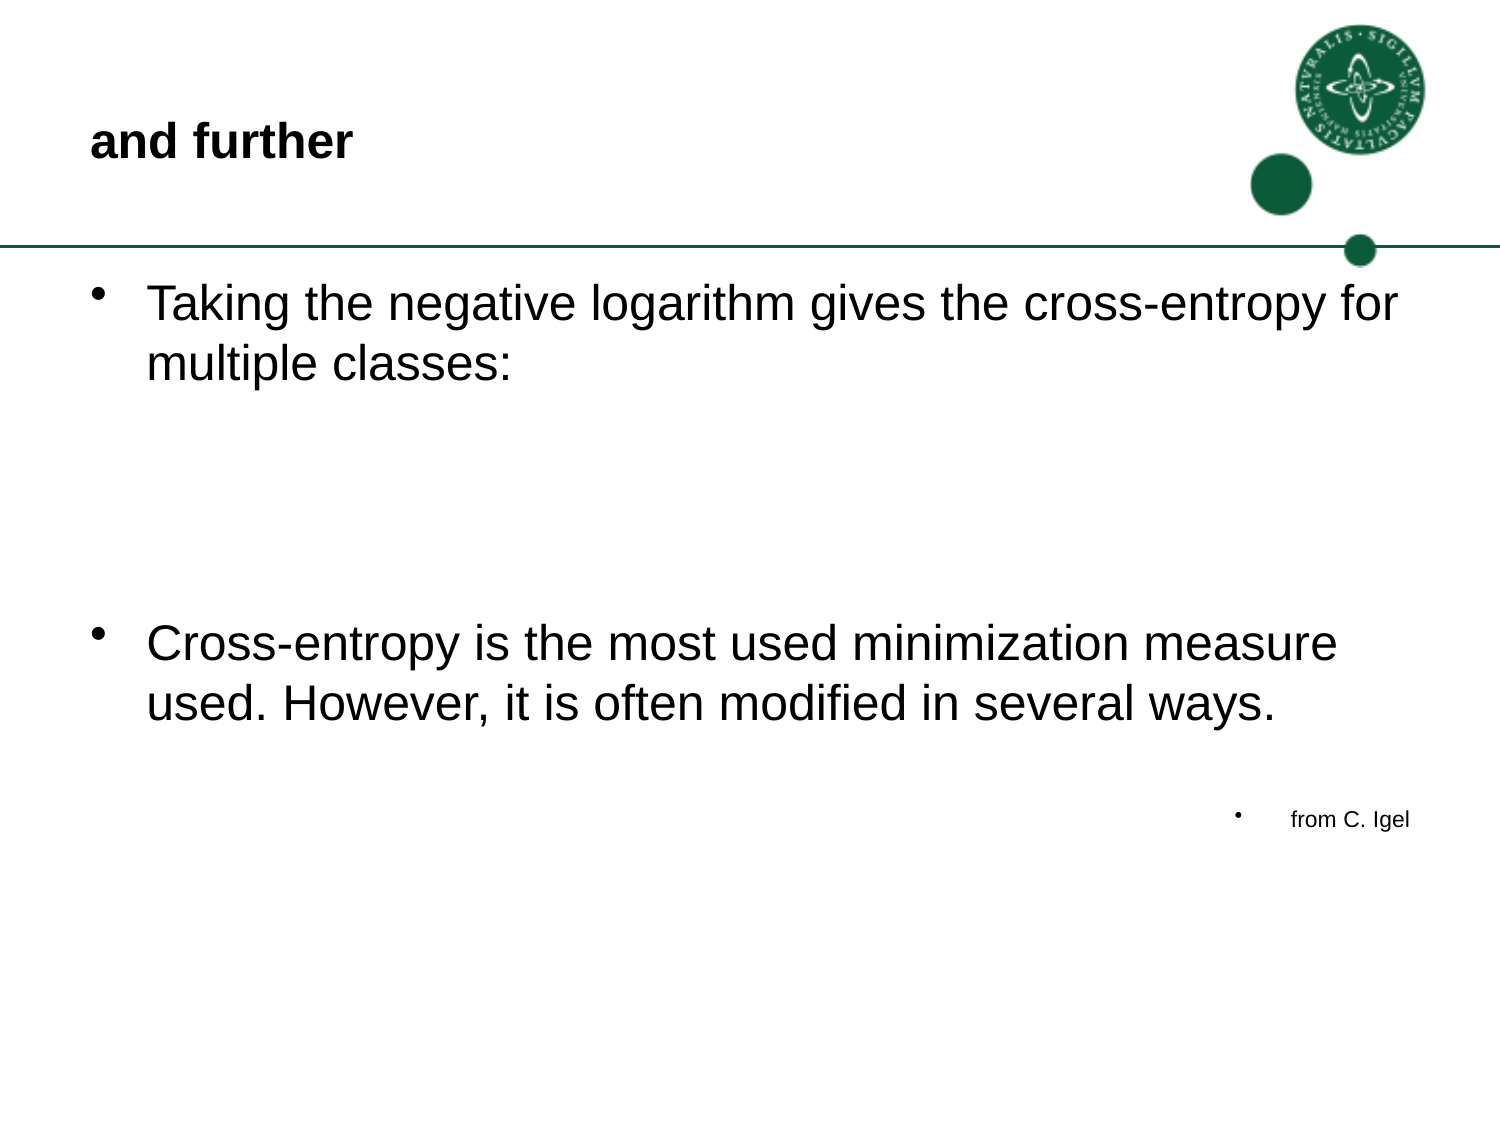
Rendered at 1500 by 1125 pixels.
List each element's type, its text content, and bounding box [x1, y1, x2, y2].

picture [1250, 24, 1500, 245]
picture [1250, 248, 1500, 268]
title and further [74, 44, 1426, 233]
